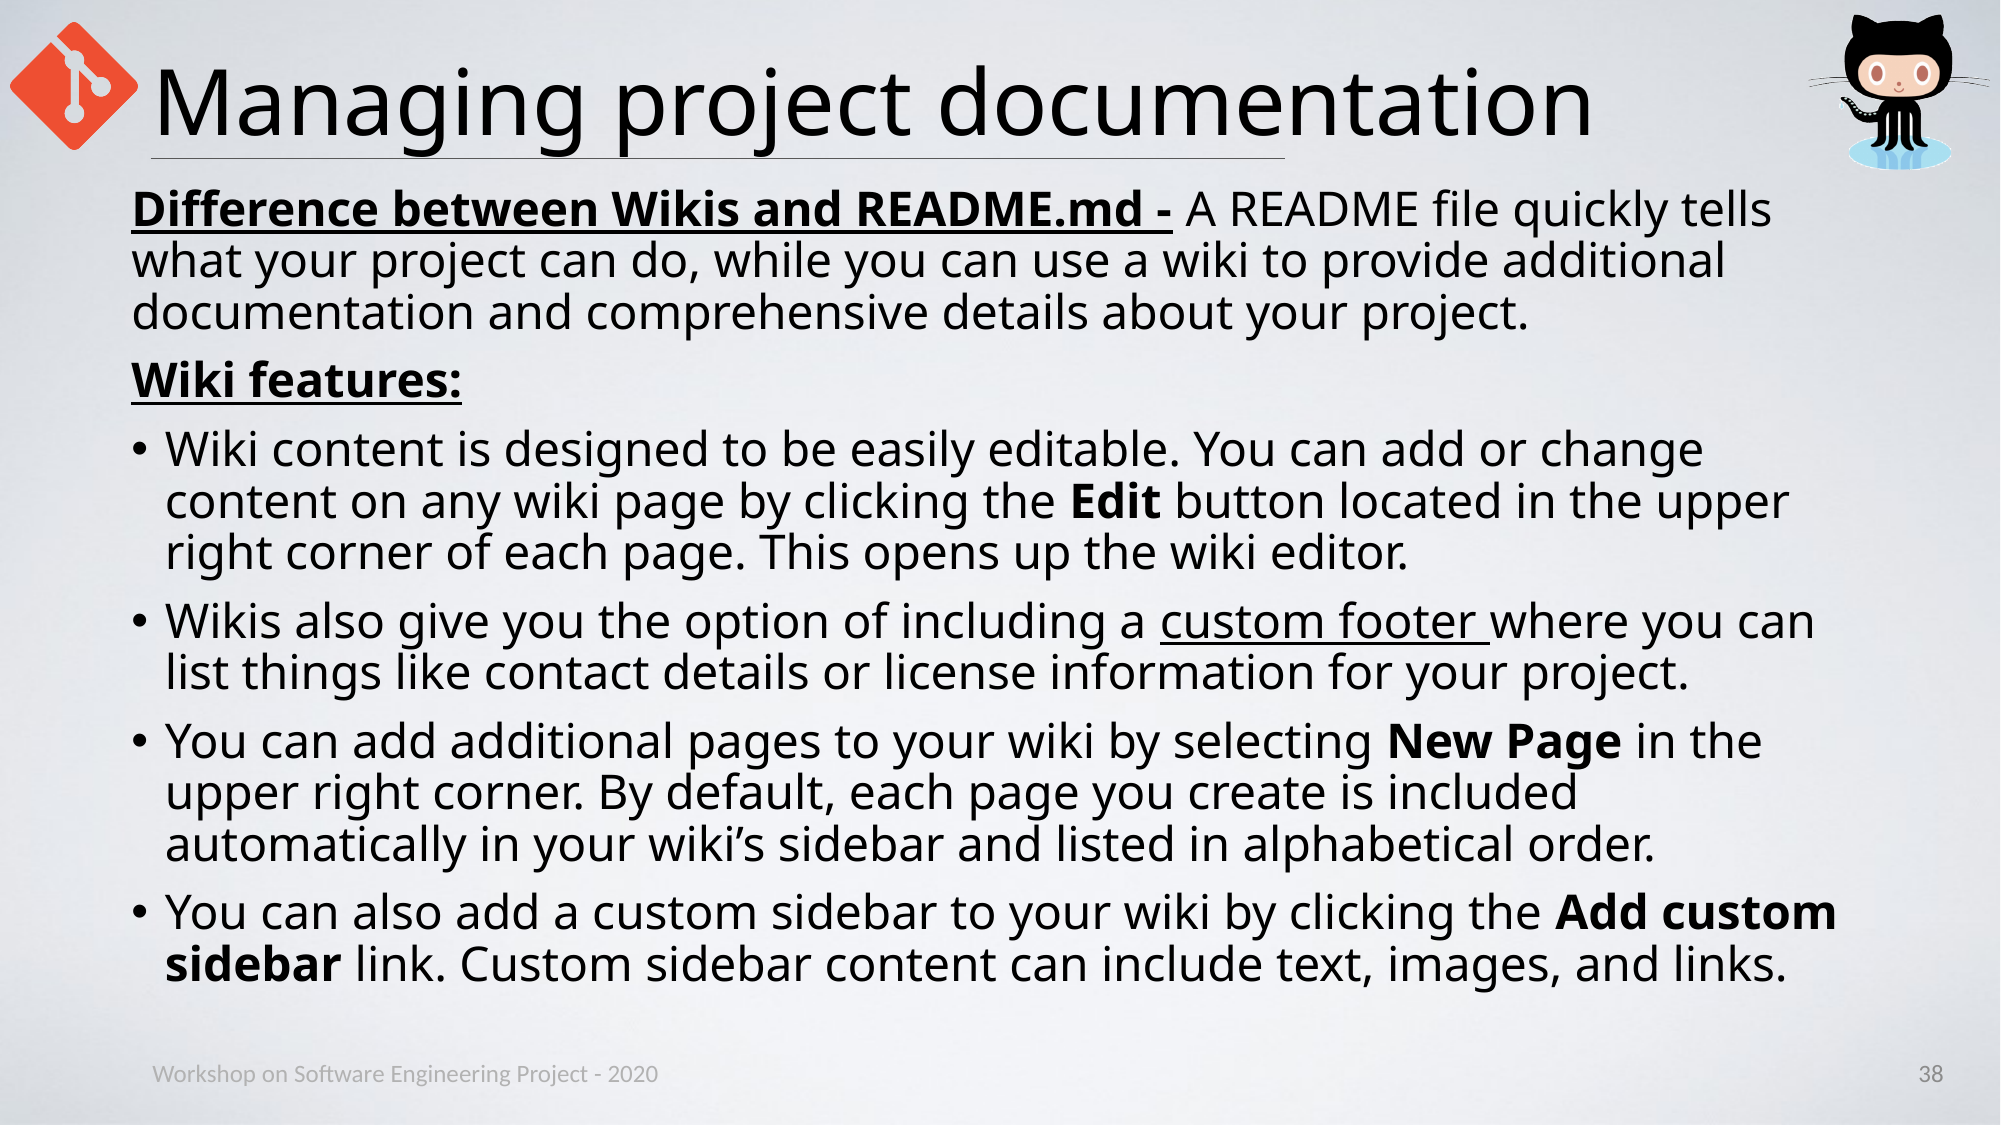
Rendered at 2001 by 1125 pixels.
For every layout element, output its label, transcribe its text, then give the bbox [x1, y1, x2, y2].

list Difference between Wikis and README.md - A README file quickly tells what your project can do, while you can use a wiki to provide additional documentation and comprehensive details about your project. Wiki features: Wiki content is designed to be easily editable. You can add or change content on any wiki page by clicking the Edit button located in the upper right corner of each page. This opens up the wiki editor. Wikis also give you the option of including a custom footer where you can list things like contact details or license information for your project. You can add additional pages to your wiki by selecting New Page in the upper right corner. By default, each page you create is included automatically in your wiki’s sidebar and listed in alphabetical order. You can also add a custom sidebar to your wiki by clicking the Add custom sidebar link. Custom sidebar content can include text, images, and links. [116, 177, 1863, 1058]
slide_number 38 [1508, 1042, 1959, 1103]
title Managing project documentation [137, 0, 1863, 177]
footer Workshop on Software Engineering Project - 2020 [137, 1058, 813, 1103]
picture [0, 0, 2001, 1125]
